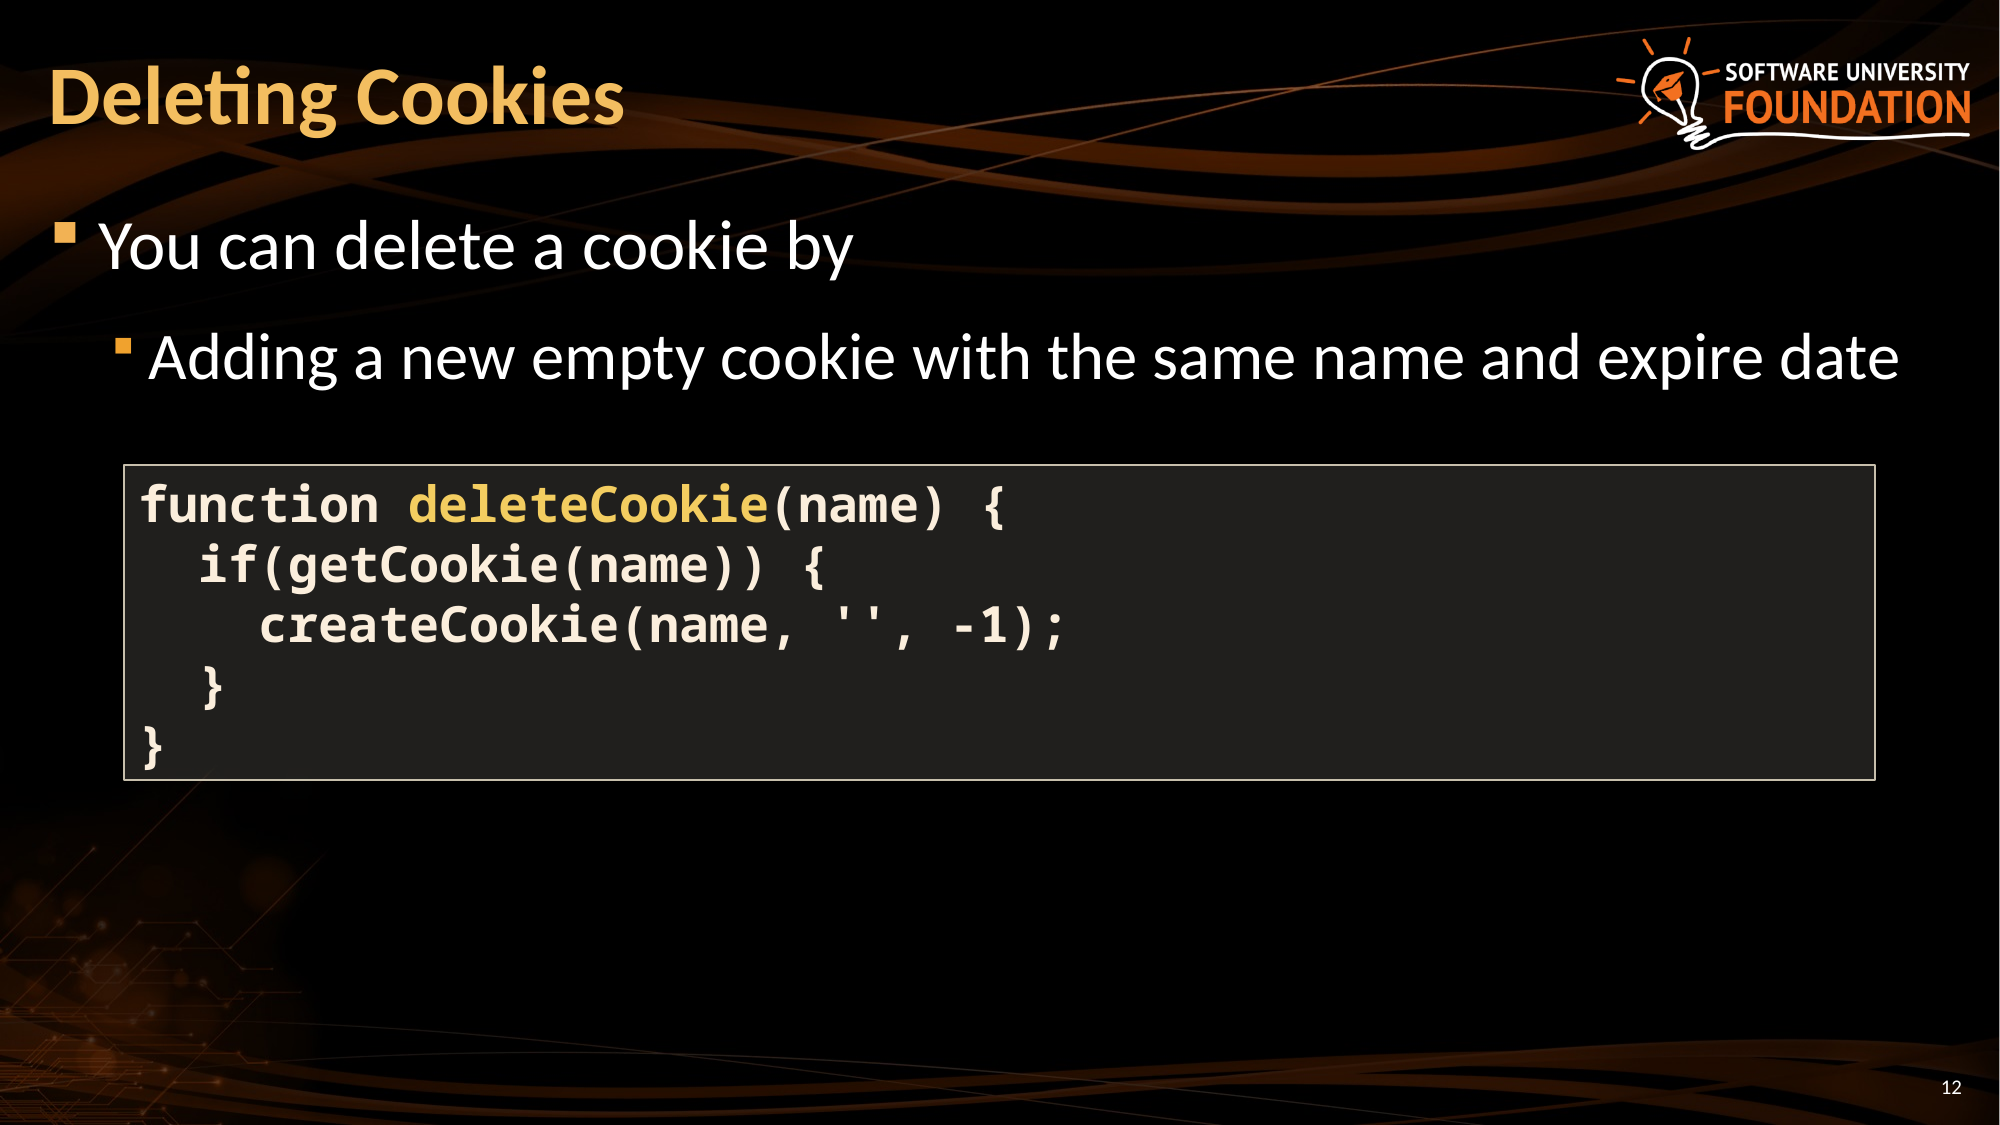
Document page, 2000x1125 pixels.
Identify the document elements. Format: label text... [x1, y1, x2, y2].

title Deleting Cookies [30, 6, 1602, 189]
text_box function deleteCookie(name) { if(getCookie(name)) { createCookie(name, '', -1); } } [124, 465, 1875, 781]
picture [0, 0, 2000, 1125]
list You can delete a cookie by Adding a new empty cookie with the same name and expire date [31, 188, 1968, 1103]
